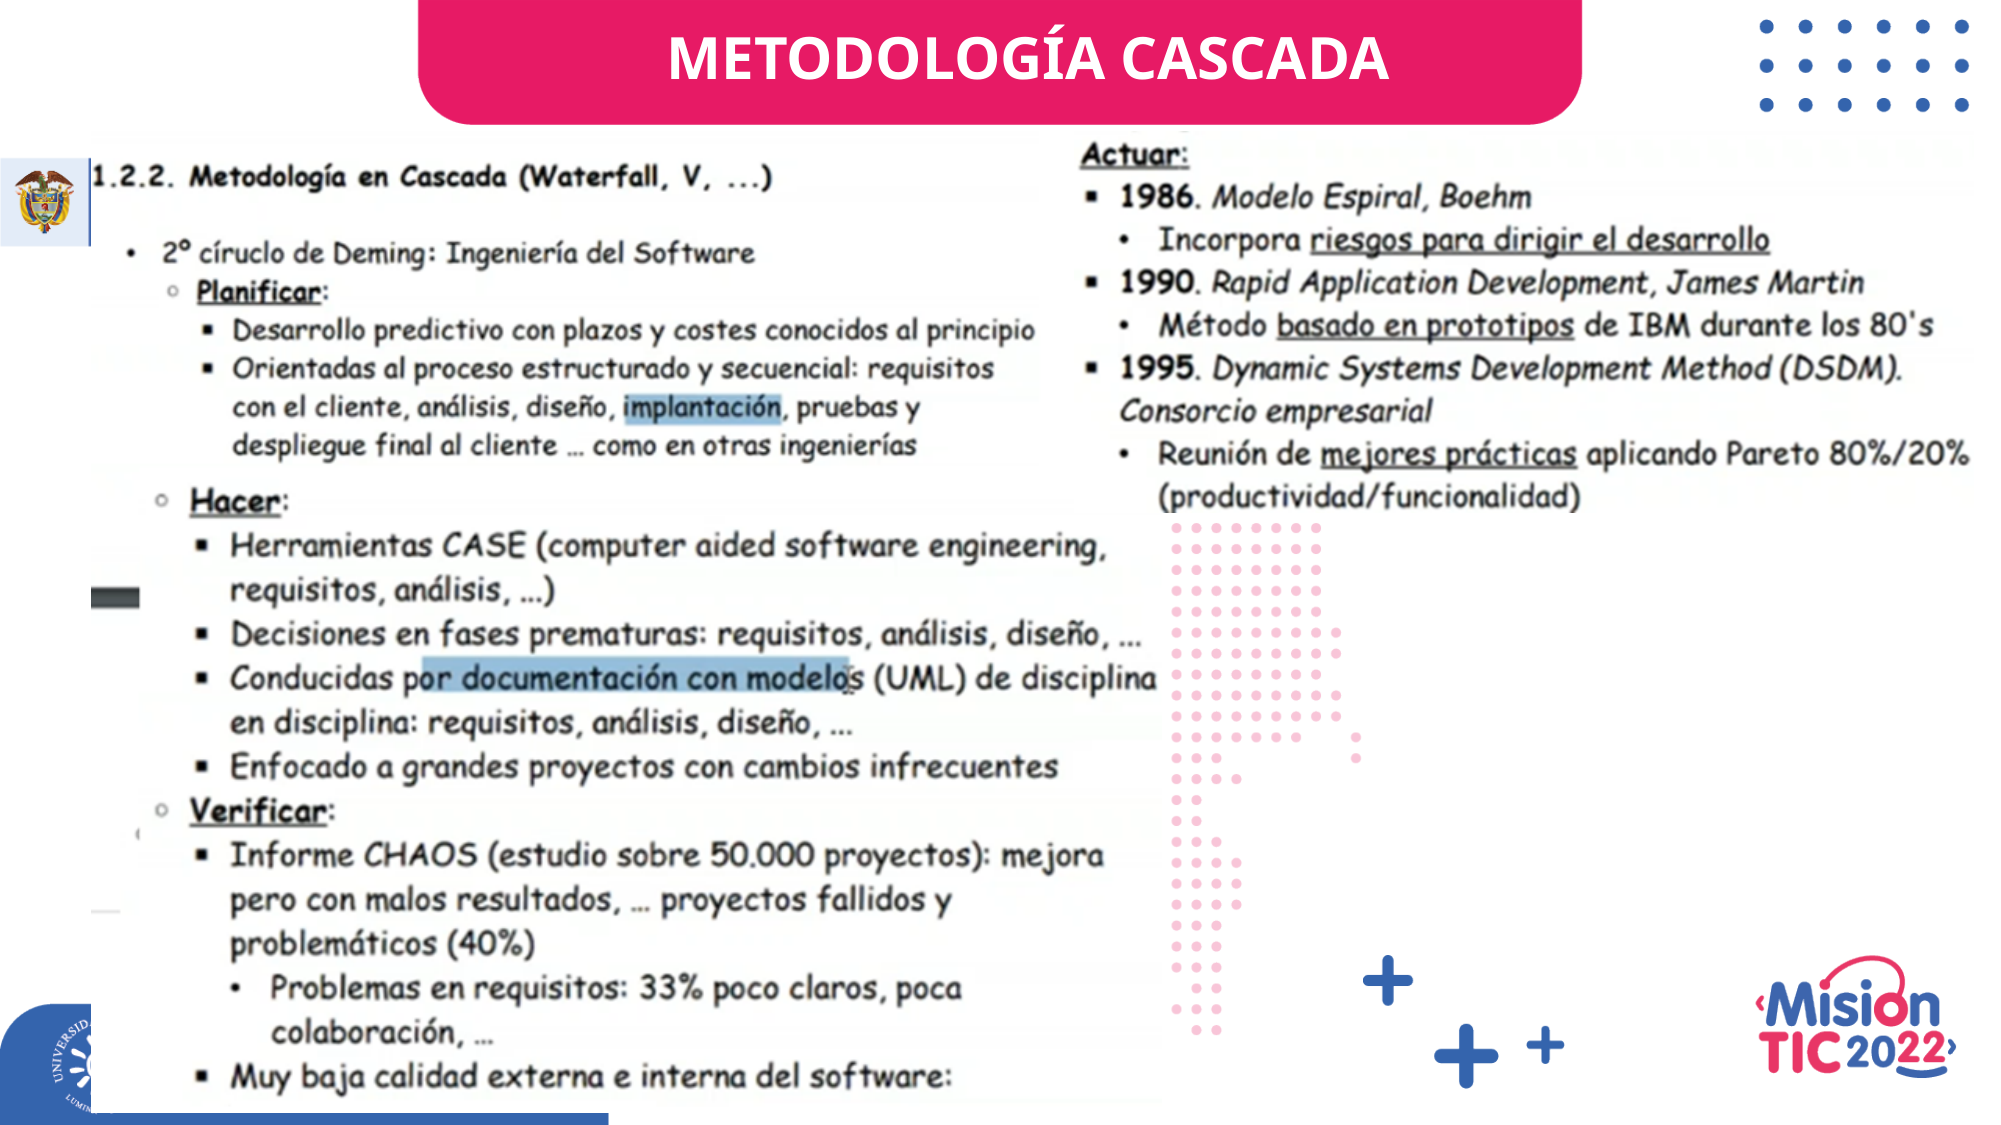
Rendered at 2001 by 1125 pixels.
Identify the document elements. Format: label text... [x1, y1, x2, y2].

picture [0, 0, 2000, 1125]
text_box METODOLOGÍA CASCADA [491, 14, 1565, 107]
